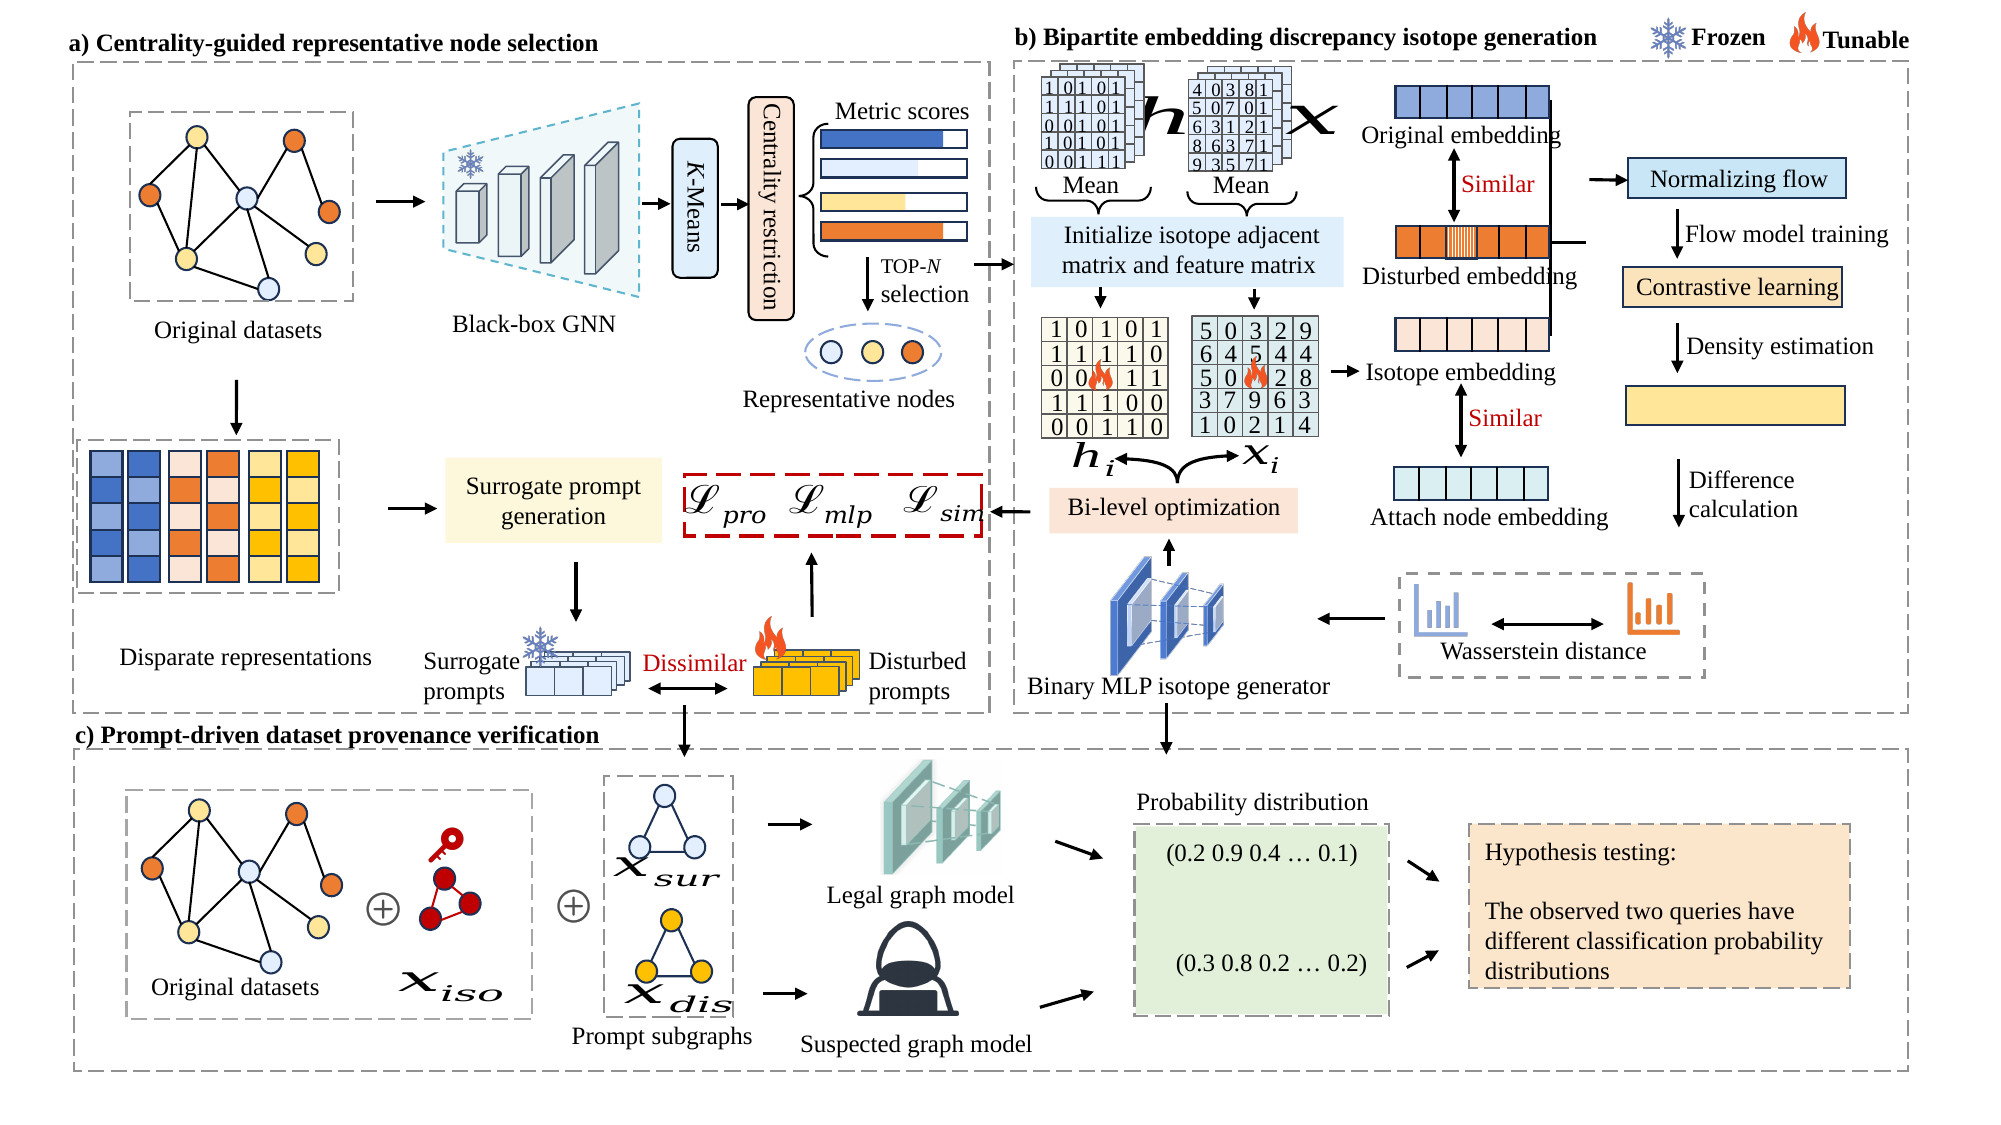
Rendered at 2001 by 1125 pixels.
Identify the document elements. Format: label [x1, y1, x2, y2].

text_box [54, 16, 1943, 1072]
picture [1784, 12, 1825, 53]
picture [856, 921, 959, 1017]
picture [364, 890, 402, 928]
picture [426, 825, 466, 865]
text_box [999, 12, 1618, 58]
picture [519, 626, 563, 669]
picture [554, 887, 592, 925]
picture [1110, 555, 1224, 676]
text_box [1676, 13, 1788, 59]
picture [1405, 575, 1476, 645]
picture [749, 616, 792, 660]
picture [455, 148, 487, 180]
picture [1084, 359, 1117, 391]
picture [880, 759, 1002, 875]
picture [1622, 577, 1685, 640]
picture [1240, 356, 1272, 389]
picture [1647, 16, 1691, 60]
